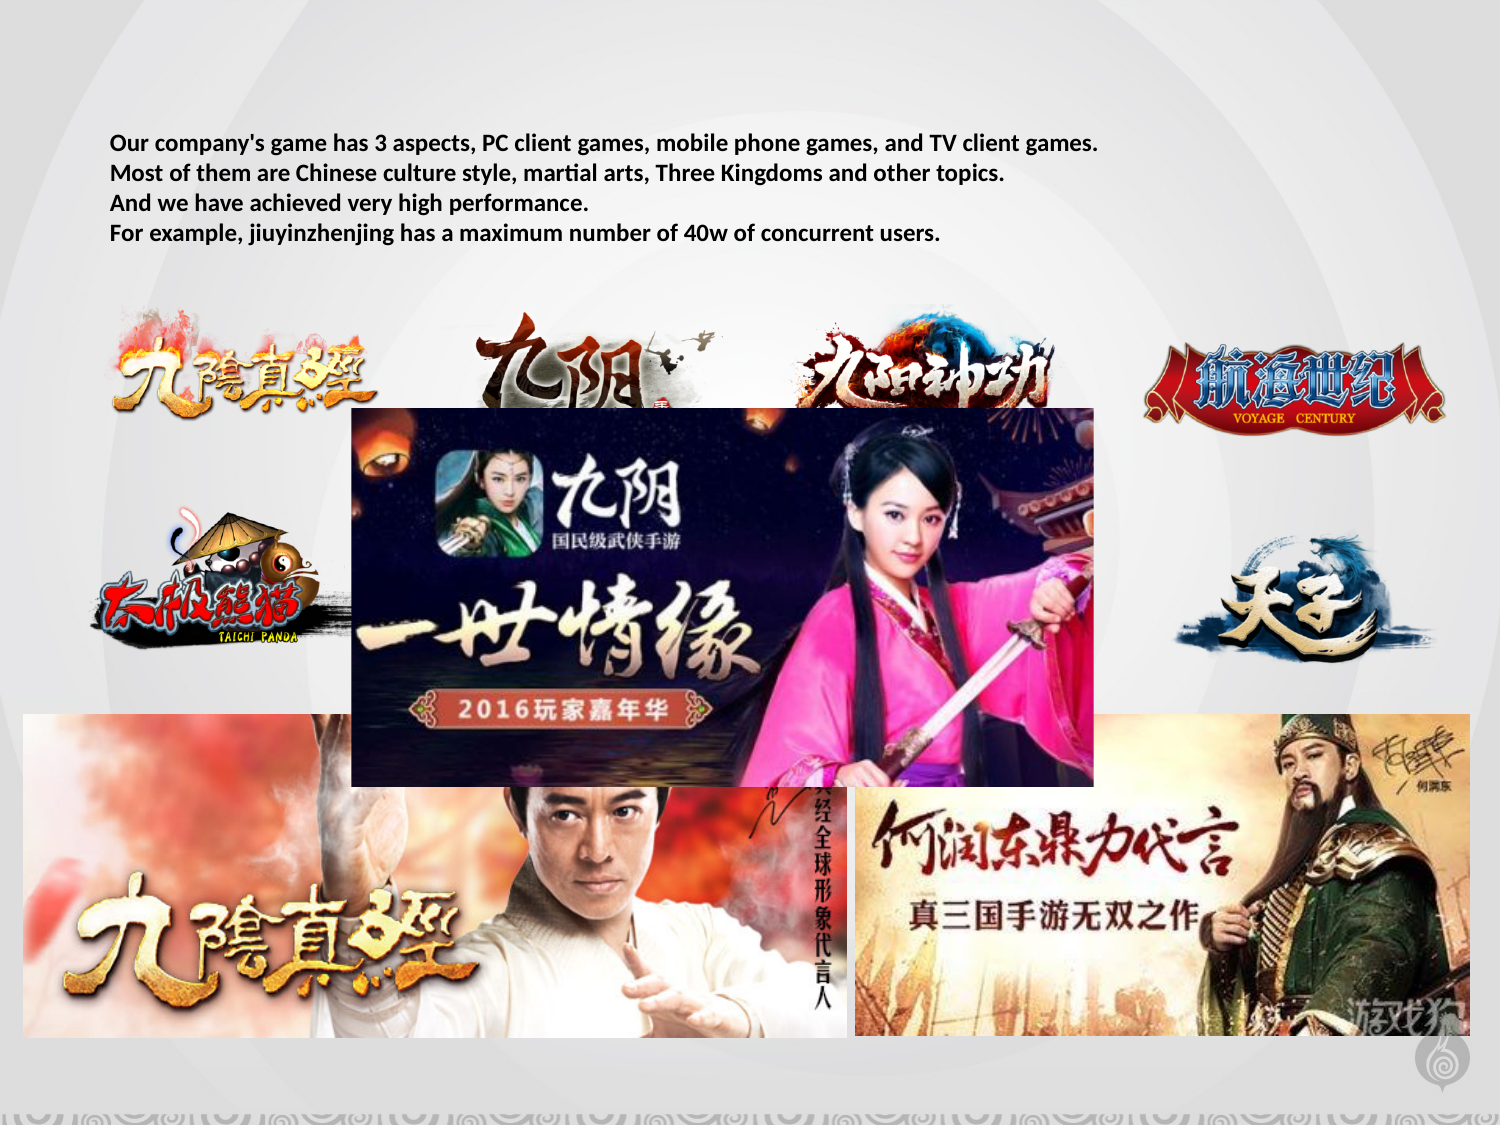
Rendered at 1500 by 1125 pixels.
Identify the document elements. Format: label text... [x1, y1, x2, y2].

text_box Our company's game has 3 aspects, PC client games, mobile phone games, and TV client games. Most of them are Chinese culture style, martial arts, Three Kingdoms and other topics. And we have achieved very high performance. For example, jiuyinzhenjing has a maximum number of 40w of concurrent users. [95, 119, 1122, 254]
picture [0, 0, 1500, 1125]
